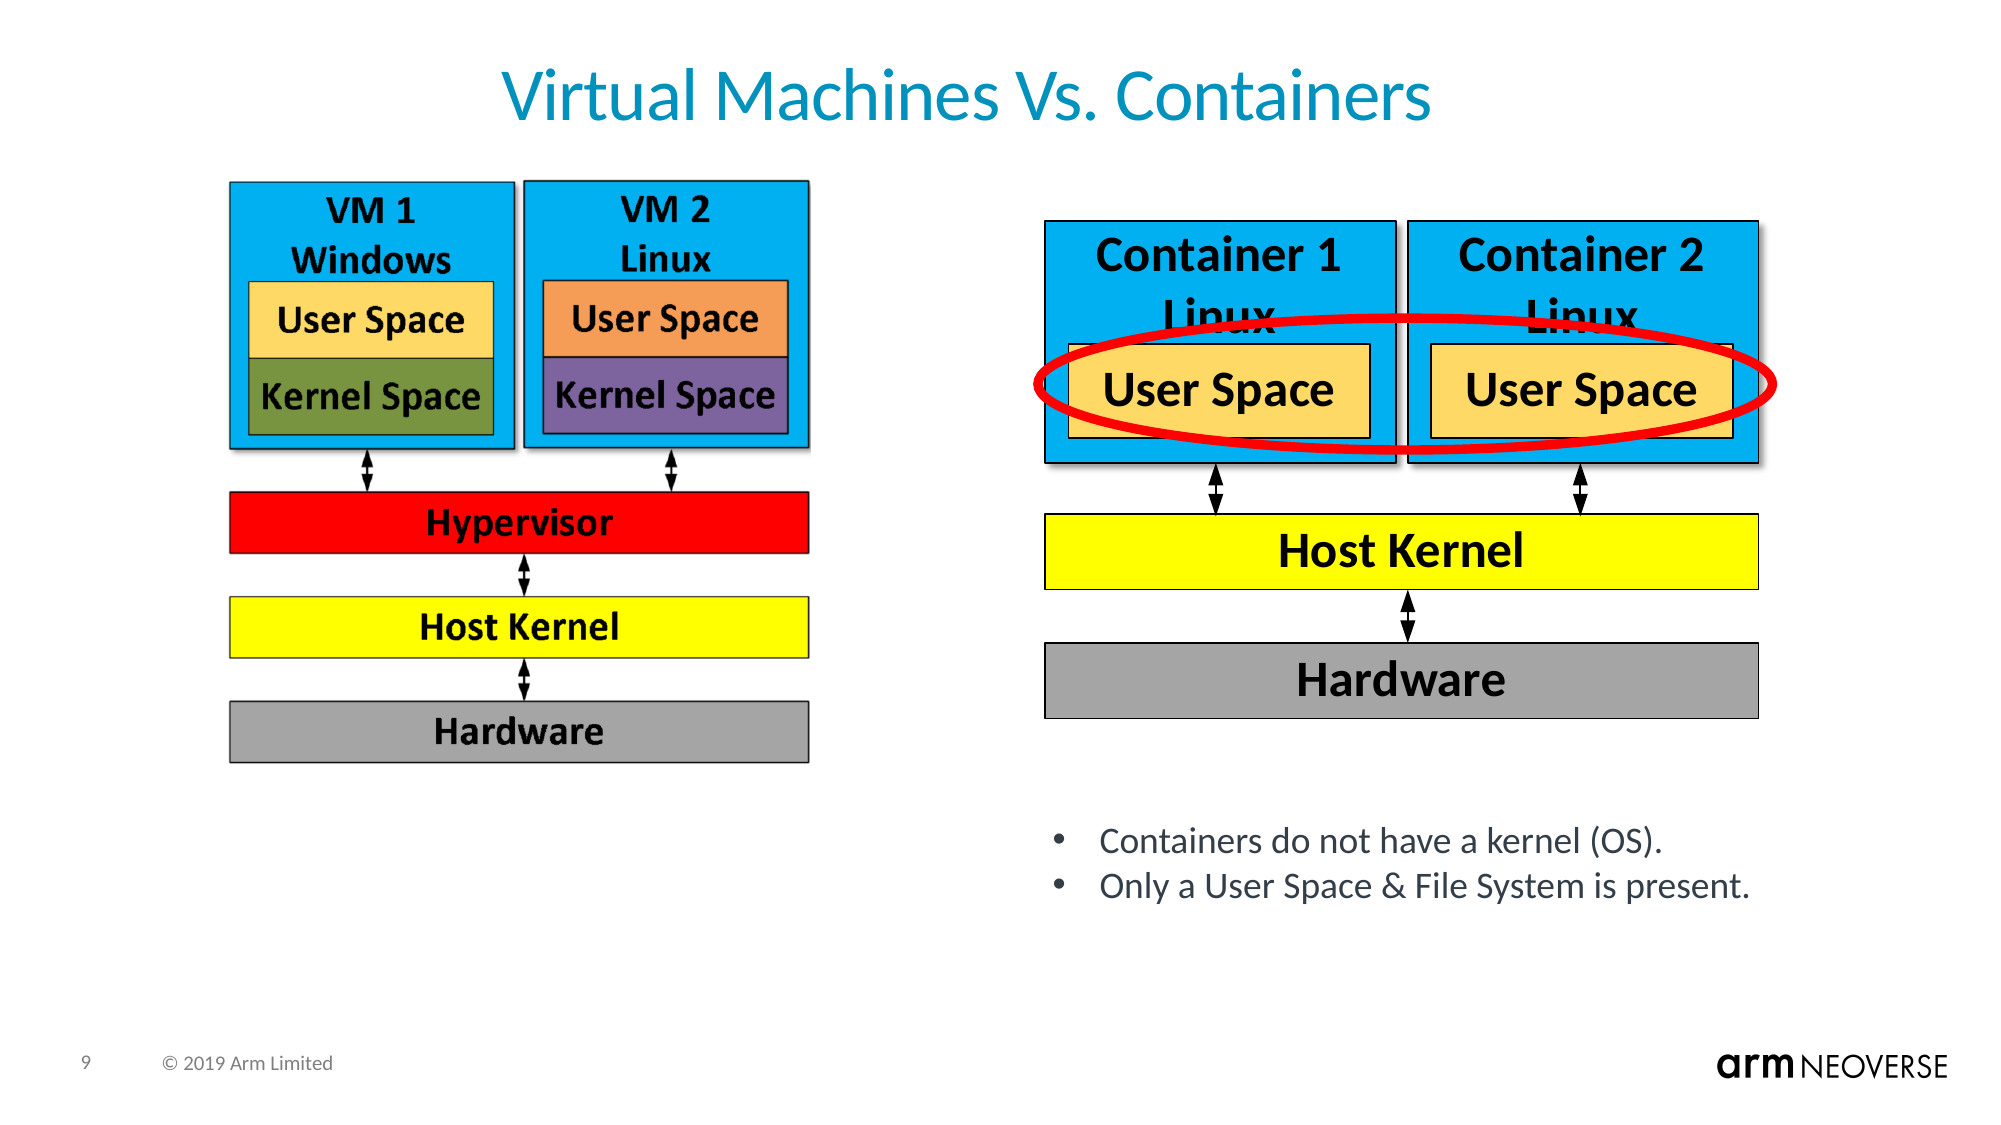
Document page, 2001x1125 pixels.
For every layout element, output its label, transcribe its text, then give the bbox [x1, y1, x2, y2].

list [227, 179, 811, 765]
title Virtual Machines Vs. Containers [135, 58, 1798, 151]
picture [1717, 1054, 1947, 1079]
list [1037, 207, 1773, 736]
text_box Containers do not have a kernel (OS). Only a User Space & File System is present. [1037, 808, 1798, 914]
